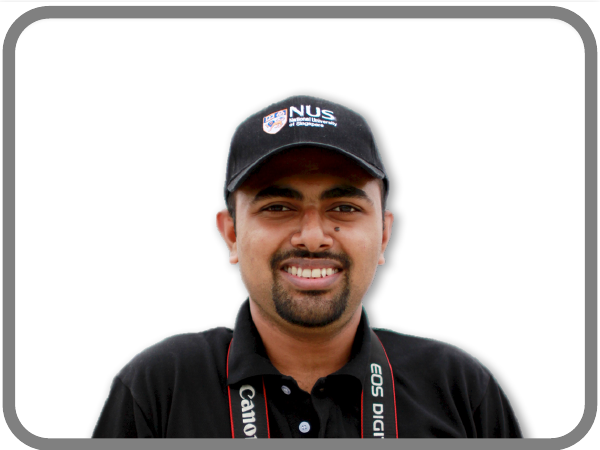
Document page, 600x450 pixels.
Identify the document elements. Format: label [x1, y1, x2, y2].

text_box [0, 1, 600, 450]
